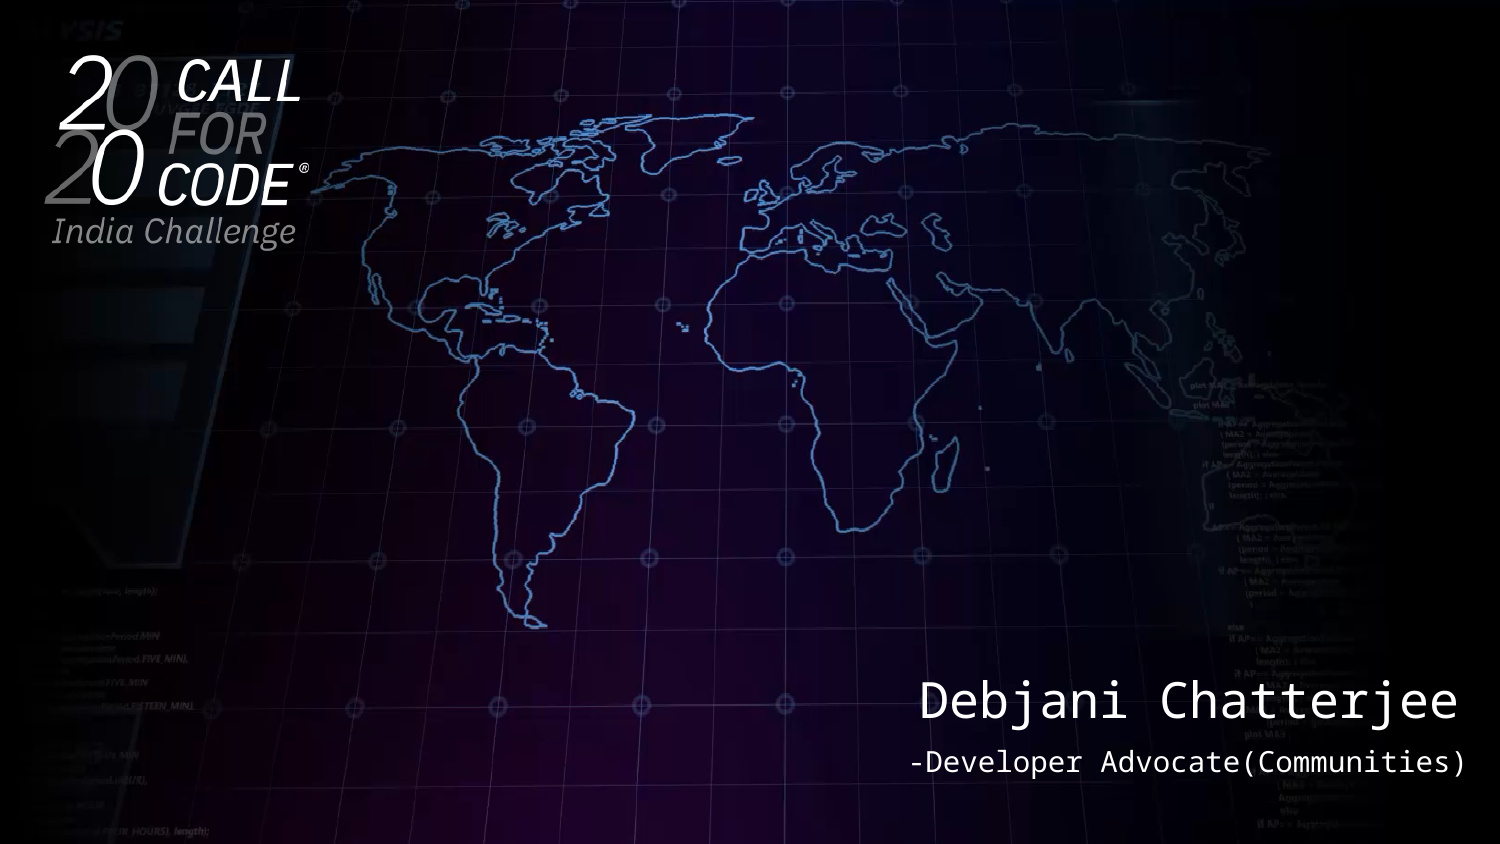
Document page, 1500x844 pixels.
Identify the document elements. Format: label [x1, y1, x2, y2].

picture [37, 54, 309, 257]
text_box [0, 0, 1500, 844]
